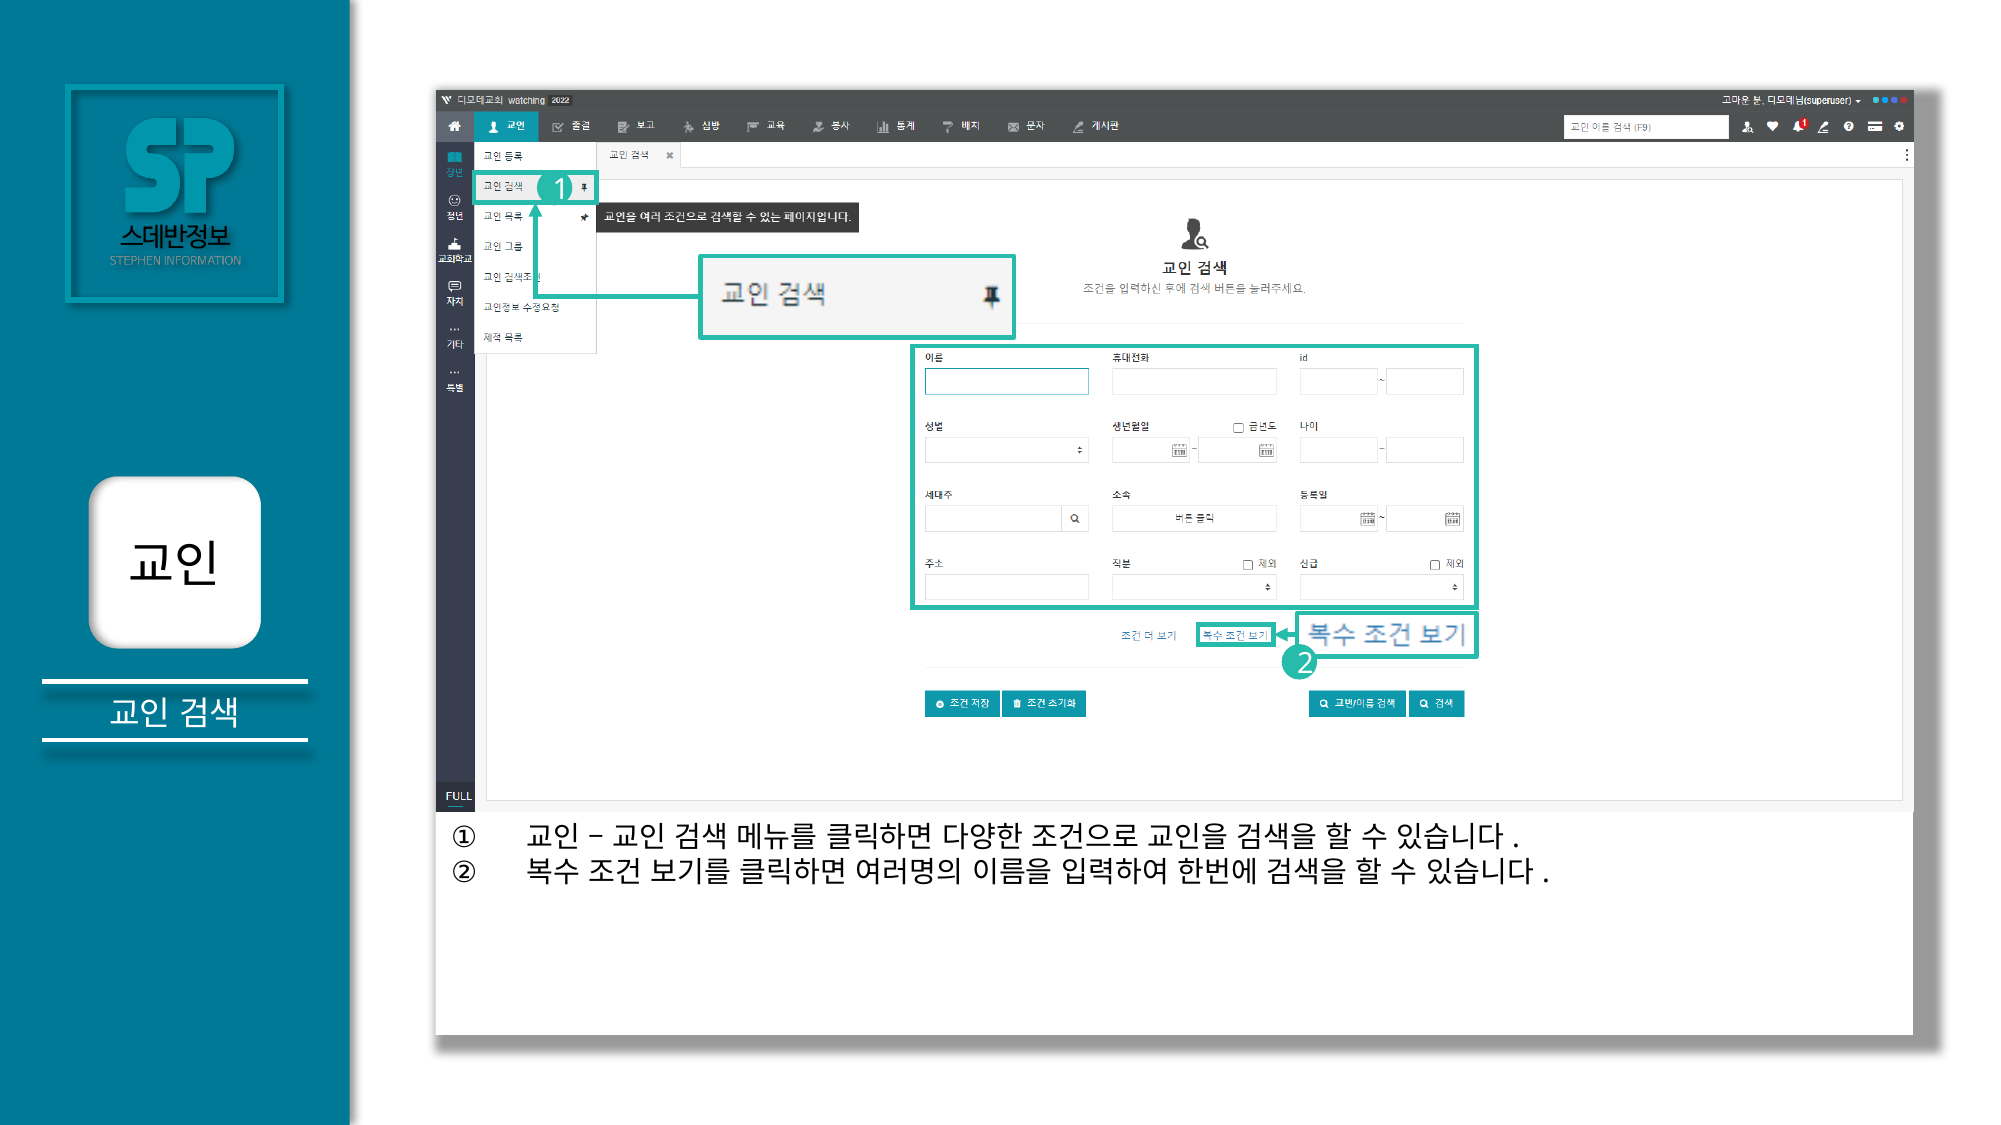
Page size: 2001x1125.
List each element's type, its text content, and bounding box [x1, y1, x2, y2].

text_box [0, 0, 350, 1125]
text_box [535, 202, 703, 297]
text_box 교인 – 교인 검색 메뉴를 클릭하면 다양한 조건으로 교인을 검색을 할 수 있습니다. 복수 조건 보기를 클릭하면 여러명의 이름을 입력하여 한번에 검색을 할 수 있습니다. [436, 812, 1914, 1036]
picture [435, 89, 1914, 812]
